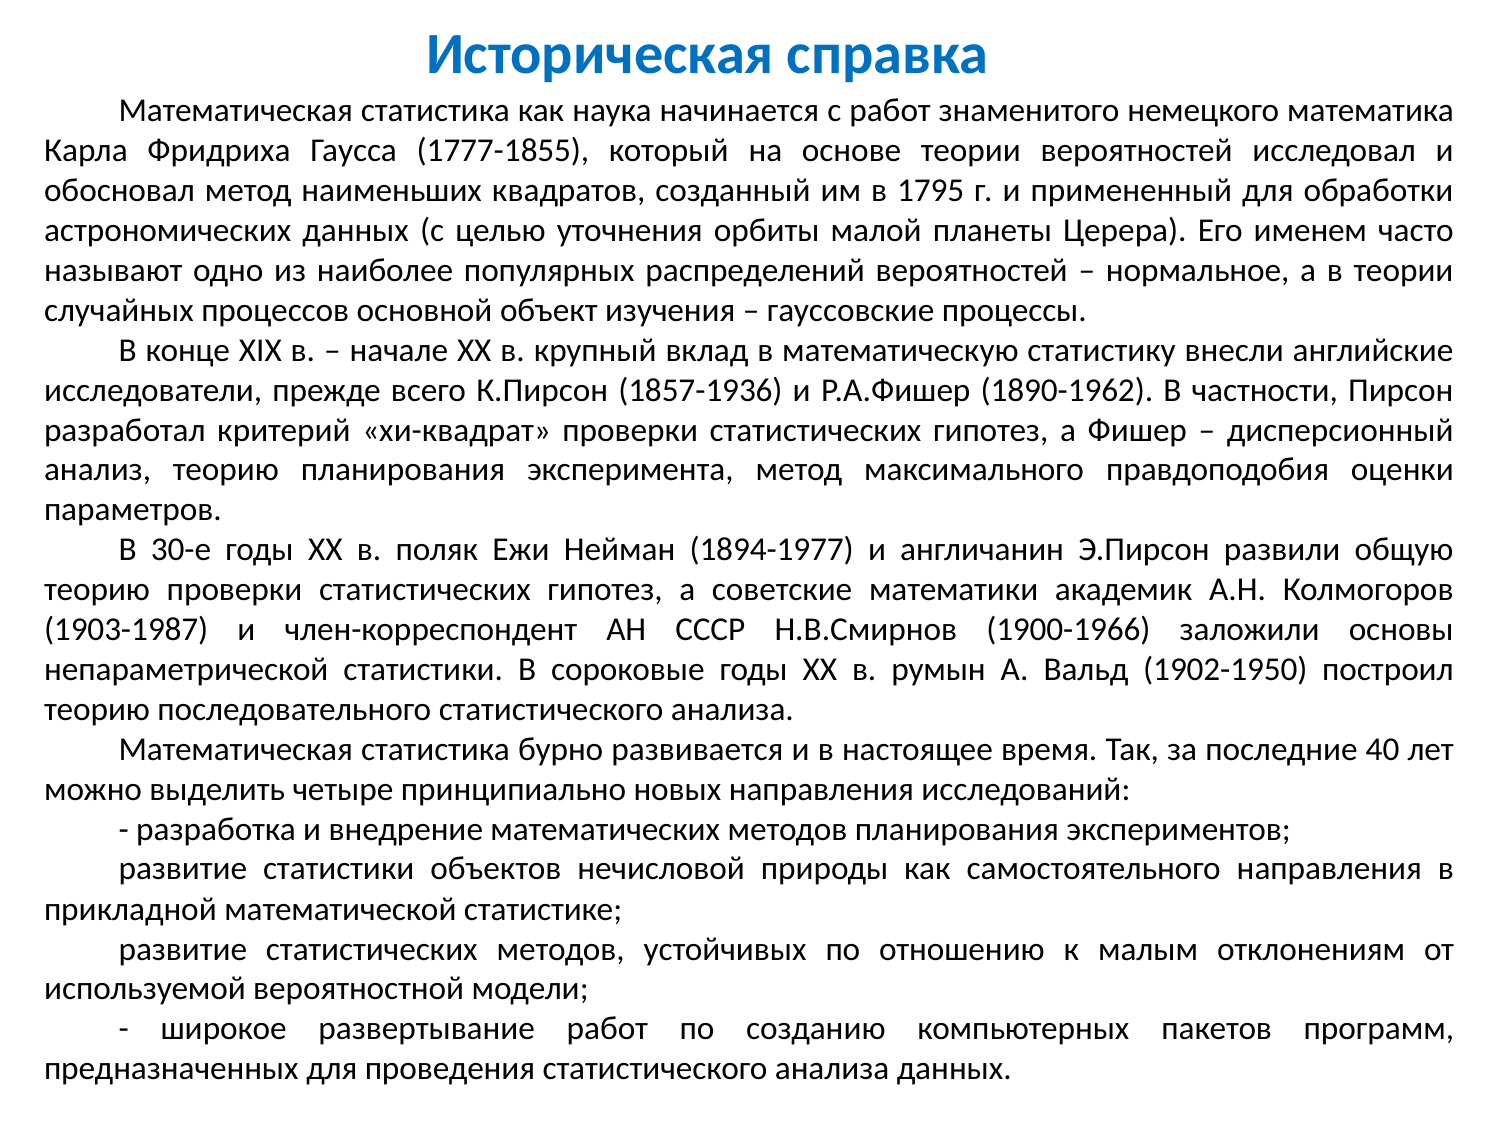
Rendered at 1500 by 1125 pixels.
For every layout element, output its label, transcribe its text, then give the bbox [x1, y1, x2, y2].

text_box Историческая справка [326, 7, 1088, 93]
text_box Математическая статистика как наука начинается с работ знаменитого немецкого математика Карла Фридриха Гаусса (1777-1855), который на основе теории вероятностей исследовал и обосновал метод наименьших квадратов, созданный им в 1795 г. и примененный для обработки астрономических данных (с целью уточнения орбиты малой планеты Церера). Его именем часто называют одно из наиболее популярных распределений вероятностей – нормальное, а в теории случайных процессов основной объект изучения – гауссовские процессы. В конце XIX в. – начале ХХ в. крупный вклад в математическую статистику внесли английские исследователи, прежде всего К.Пирсон (1857-1936) и Р.А.Фишер (1890-1962). В частности, Пирсон разработал критерий «хи-квадрат» проверки статистических гипотез, а Фишер – дисперсионный анализ, теорию планирования эксперимента, метод максимального правдоподобия оценки параметров. В 30-е годы ХХ в. поляк Ежи Нейман (1894-1977) и англичанин Э.Пирсон развили общую теорию проверки статистических гипотез, а советские математики академик А.Н. Колмогоров (1903-1987) и член-корреспондент АН СССР Н.В.Смирнов (1900-1966) заложили основы непараметрической статистики. В сороковые годы ХХ в. румын А. Вальд (1902-1950) построил теорию последовательного статистического анализа. Математическая статистика бурно развивается и в настоящее время. Так, за последние 40 лет можно выделить четыре принципиально новых направления исследований: - разработка и внедрение математических методов планирования экспериментов; развитие статистики объектов нечисловой природы как самостоятельного направления в прикладной математической статистике; развитие статистических методов, устойчивых по отношению к малым отклонениям от используемой вероятностной модели; - широкое развертывание работ по созданию компьютерных пакетов программ, предназначенных для проведения статистического анализа данных. [29, 80, 1471, 1094]
